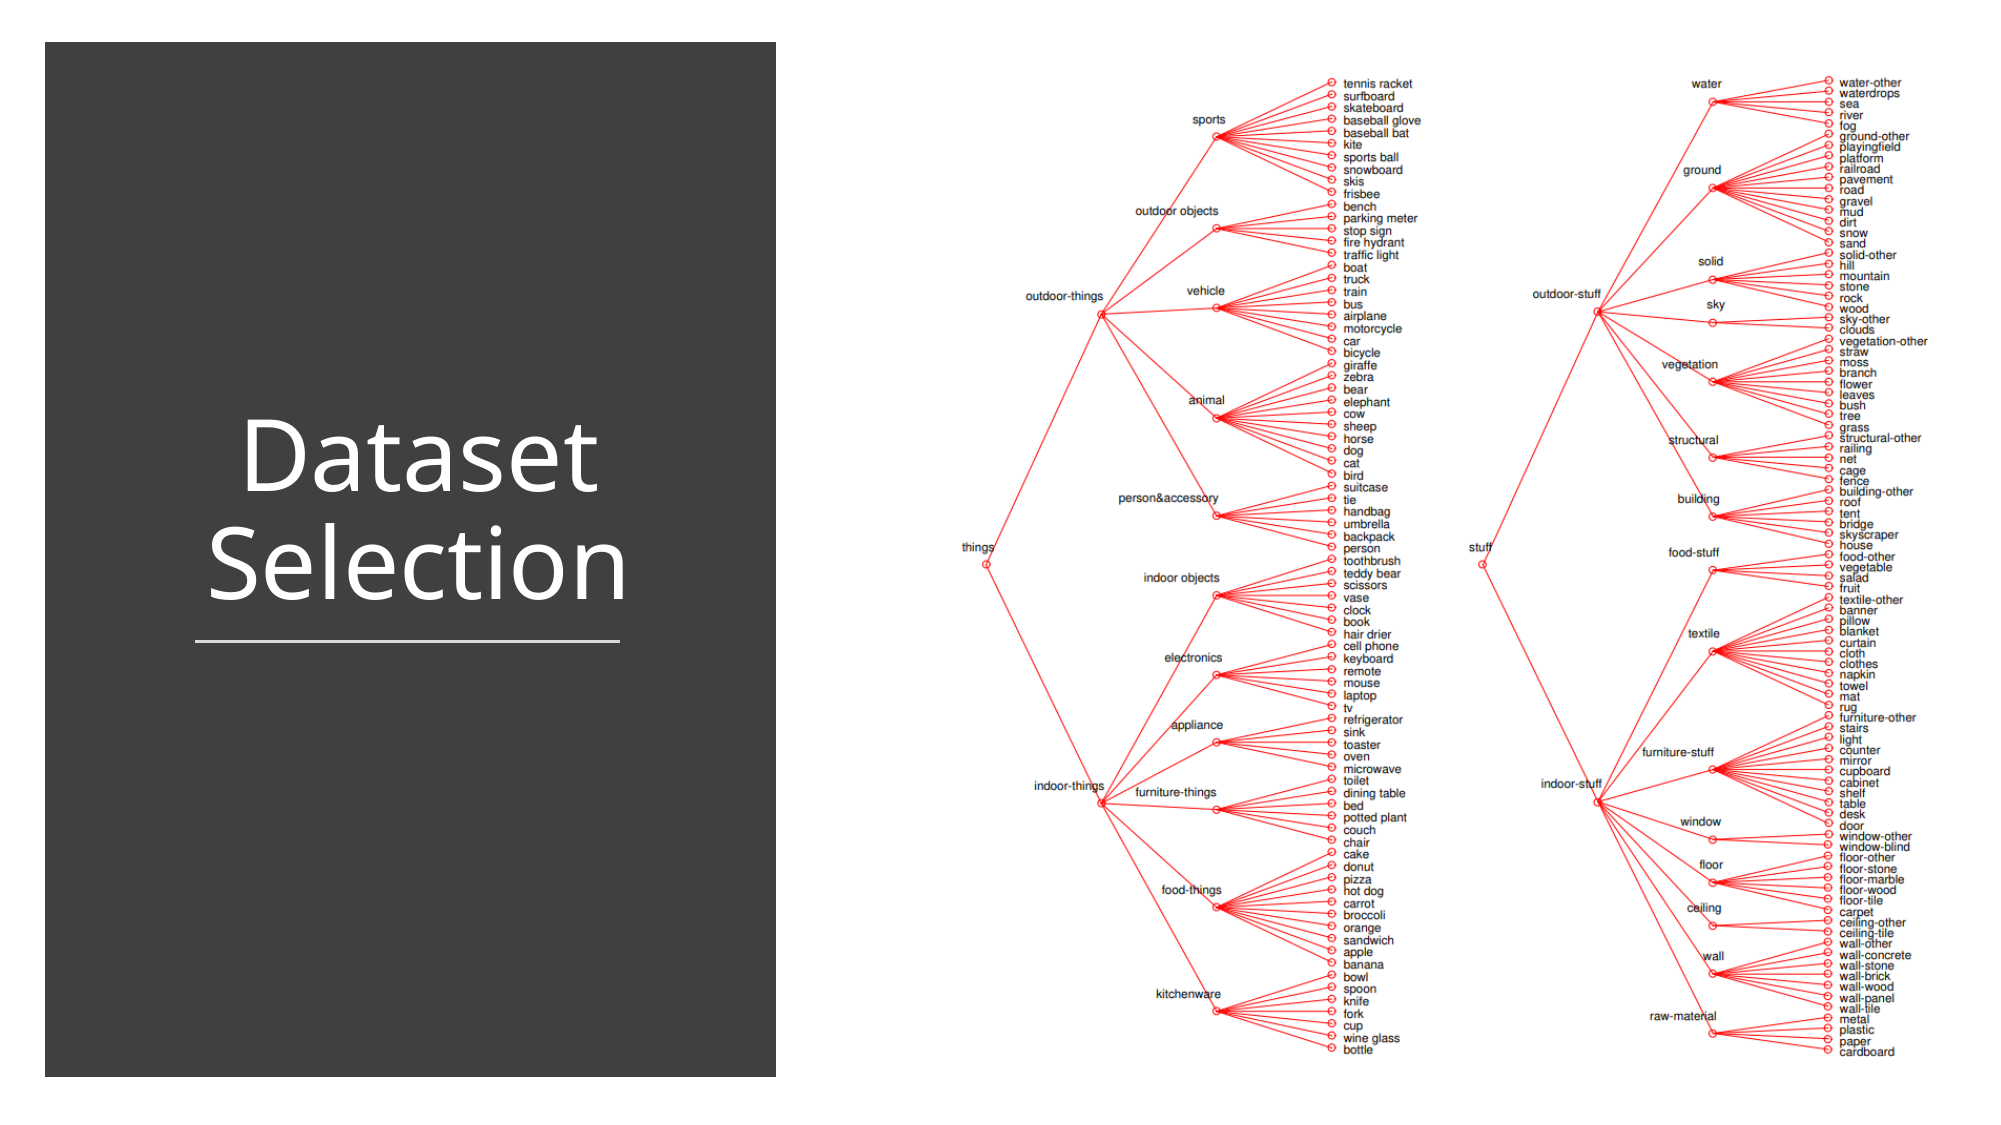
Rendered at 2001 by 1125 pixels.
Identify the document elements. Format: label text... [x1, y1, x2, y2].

picture [933, 52, 1945, 1079]
text_box [54, 52, 767, 1067]
text_box Dataset Selection [82, 149, 756, 629]
